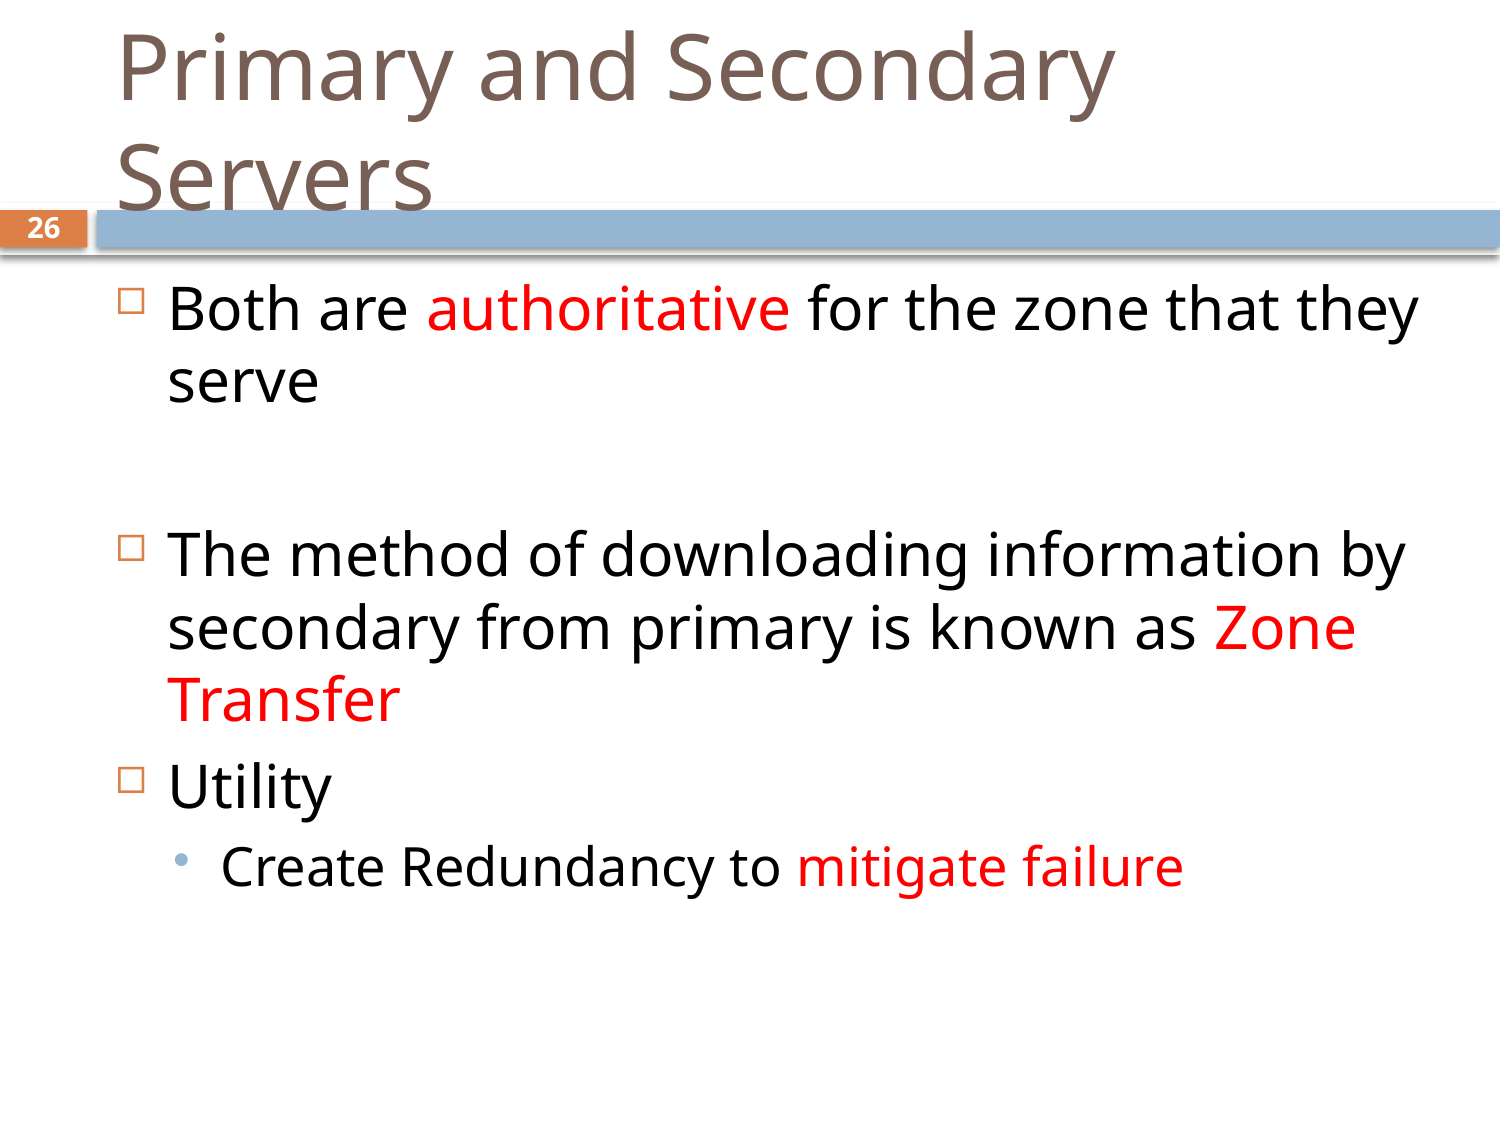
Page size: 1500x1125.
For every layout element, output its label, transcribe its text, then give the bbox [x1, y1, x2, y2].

list Both are authoritative for the zone that they serve The method of downloading information by secondary from primary is known as Zone Transfer Utility Create Redundancy to mitigate failure [100, 262, 1438, 1000]
slide_number 26 [0, 208, 88, 249]
title Primary and Secondary Servers [100, 37, 1438, 200]
